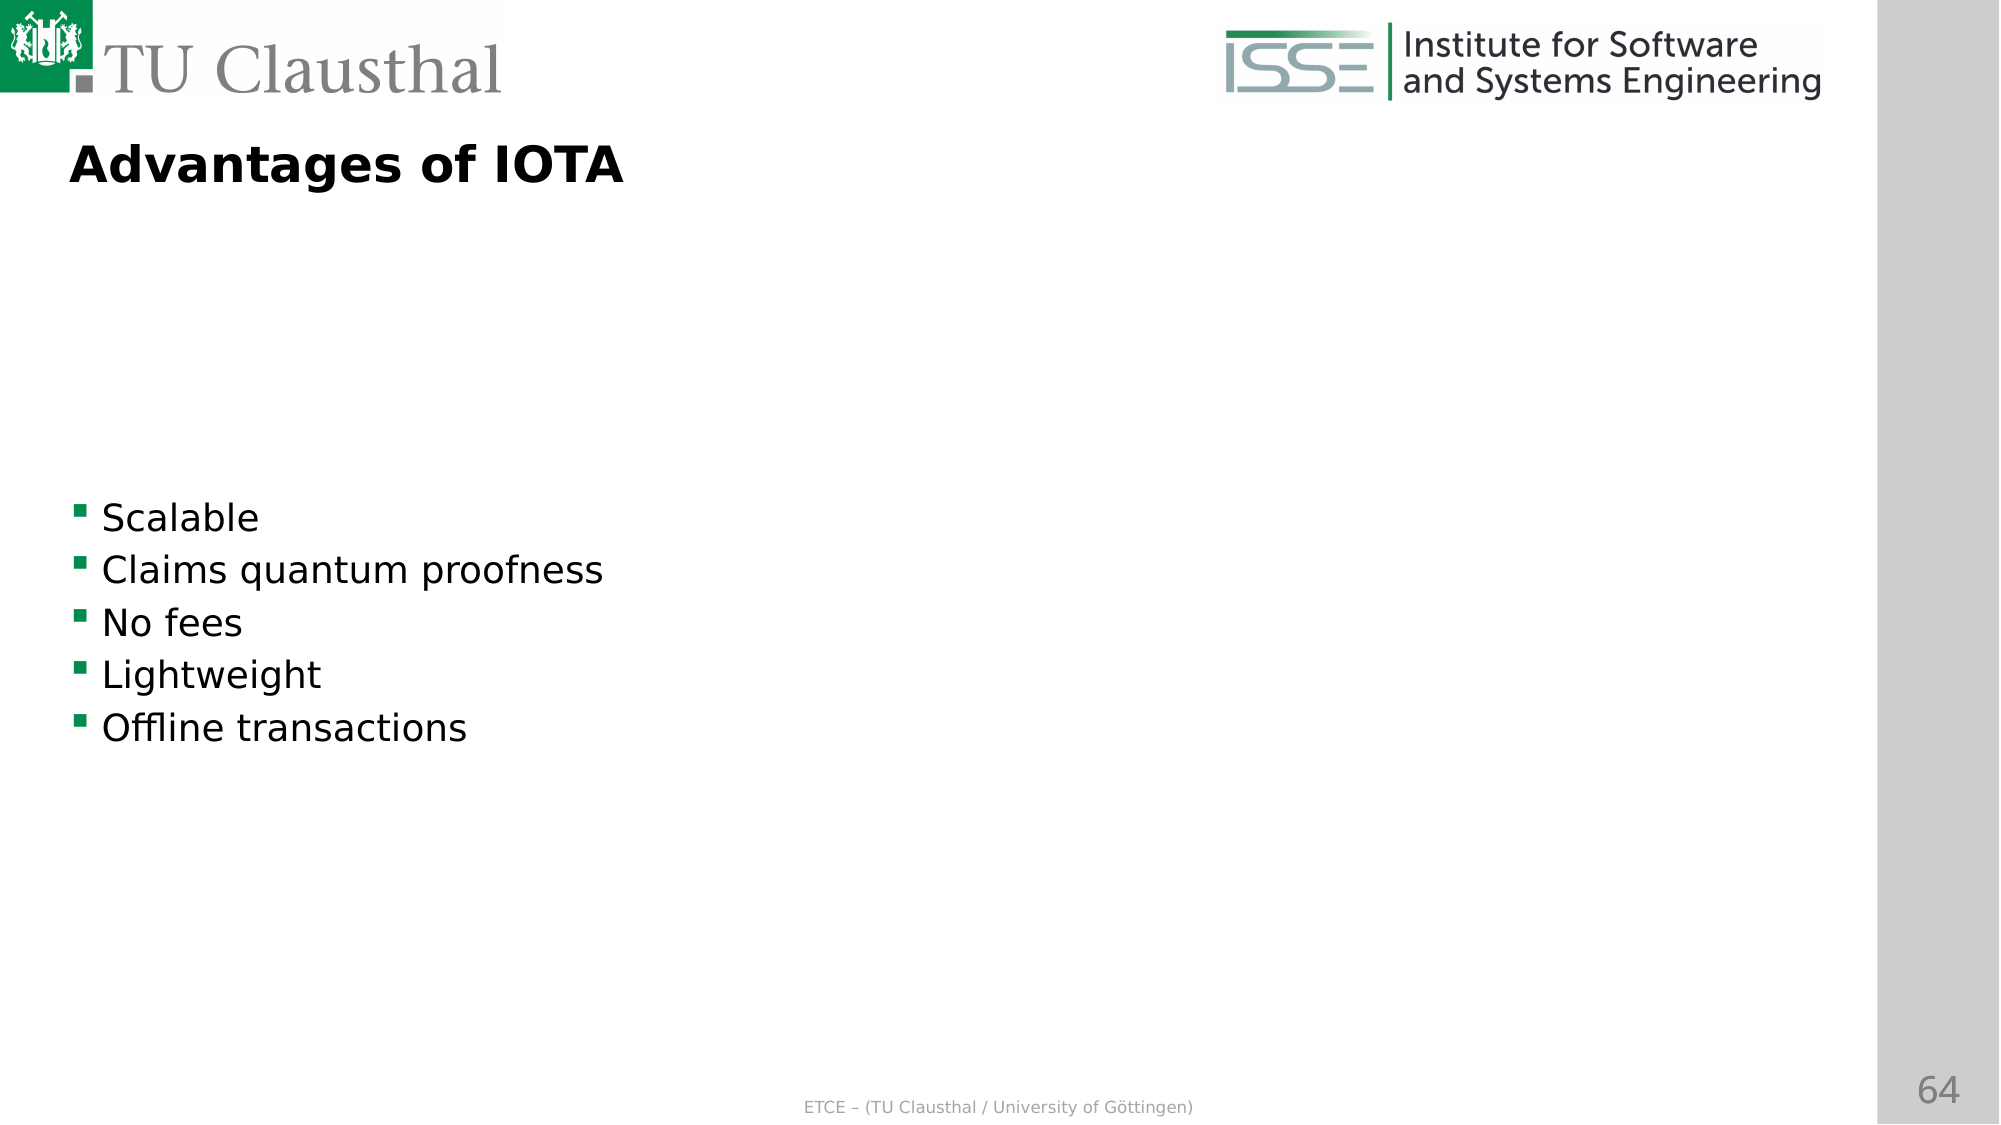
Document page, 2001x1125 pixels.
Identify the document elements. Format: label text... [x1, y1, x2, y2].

picture [1218, 22, 1826, 107]
picture [0, 0, 501, 93]
text_box Advantages of IOTA [54, 125, 1818, 207]
text_box Scalable Claims quantum proofness No fees Lightweight Offline transactions [54, 208, 1818, 1034]
